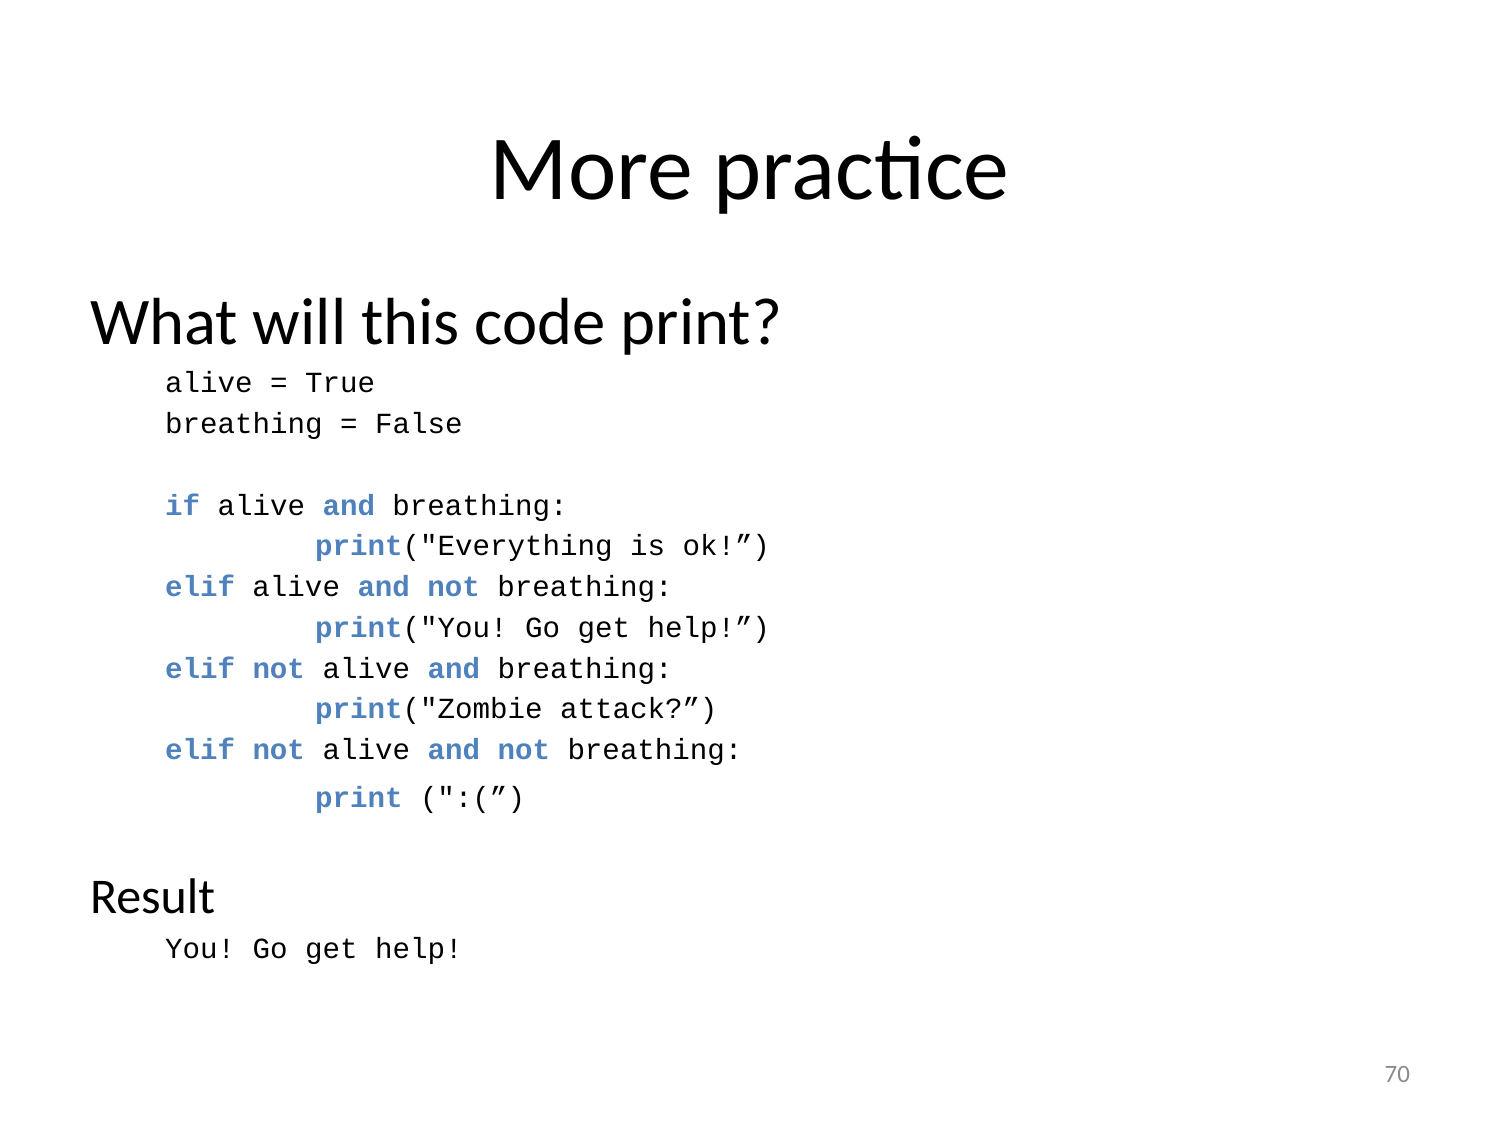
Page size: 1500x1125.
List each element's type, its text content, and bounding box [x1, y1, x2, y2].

slide_number 70 [1074, 1042, 1425, 1103]
list What will this code print? alive = True breathing = False if alive and breathing: print("Everything is ok!”) elif alive and not breathing: print("You! Go get help!”) elif not alive and breathing: print("Zombie attack?”) elif not alive and not breathing: print (":(”) Result You! Go get help! [75, 262, 1425, 1005]
title More practice [75, 45, 1425, 233]
